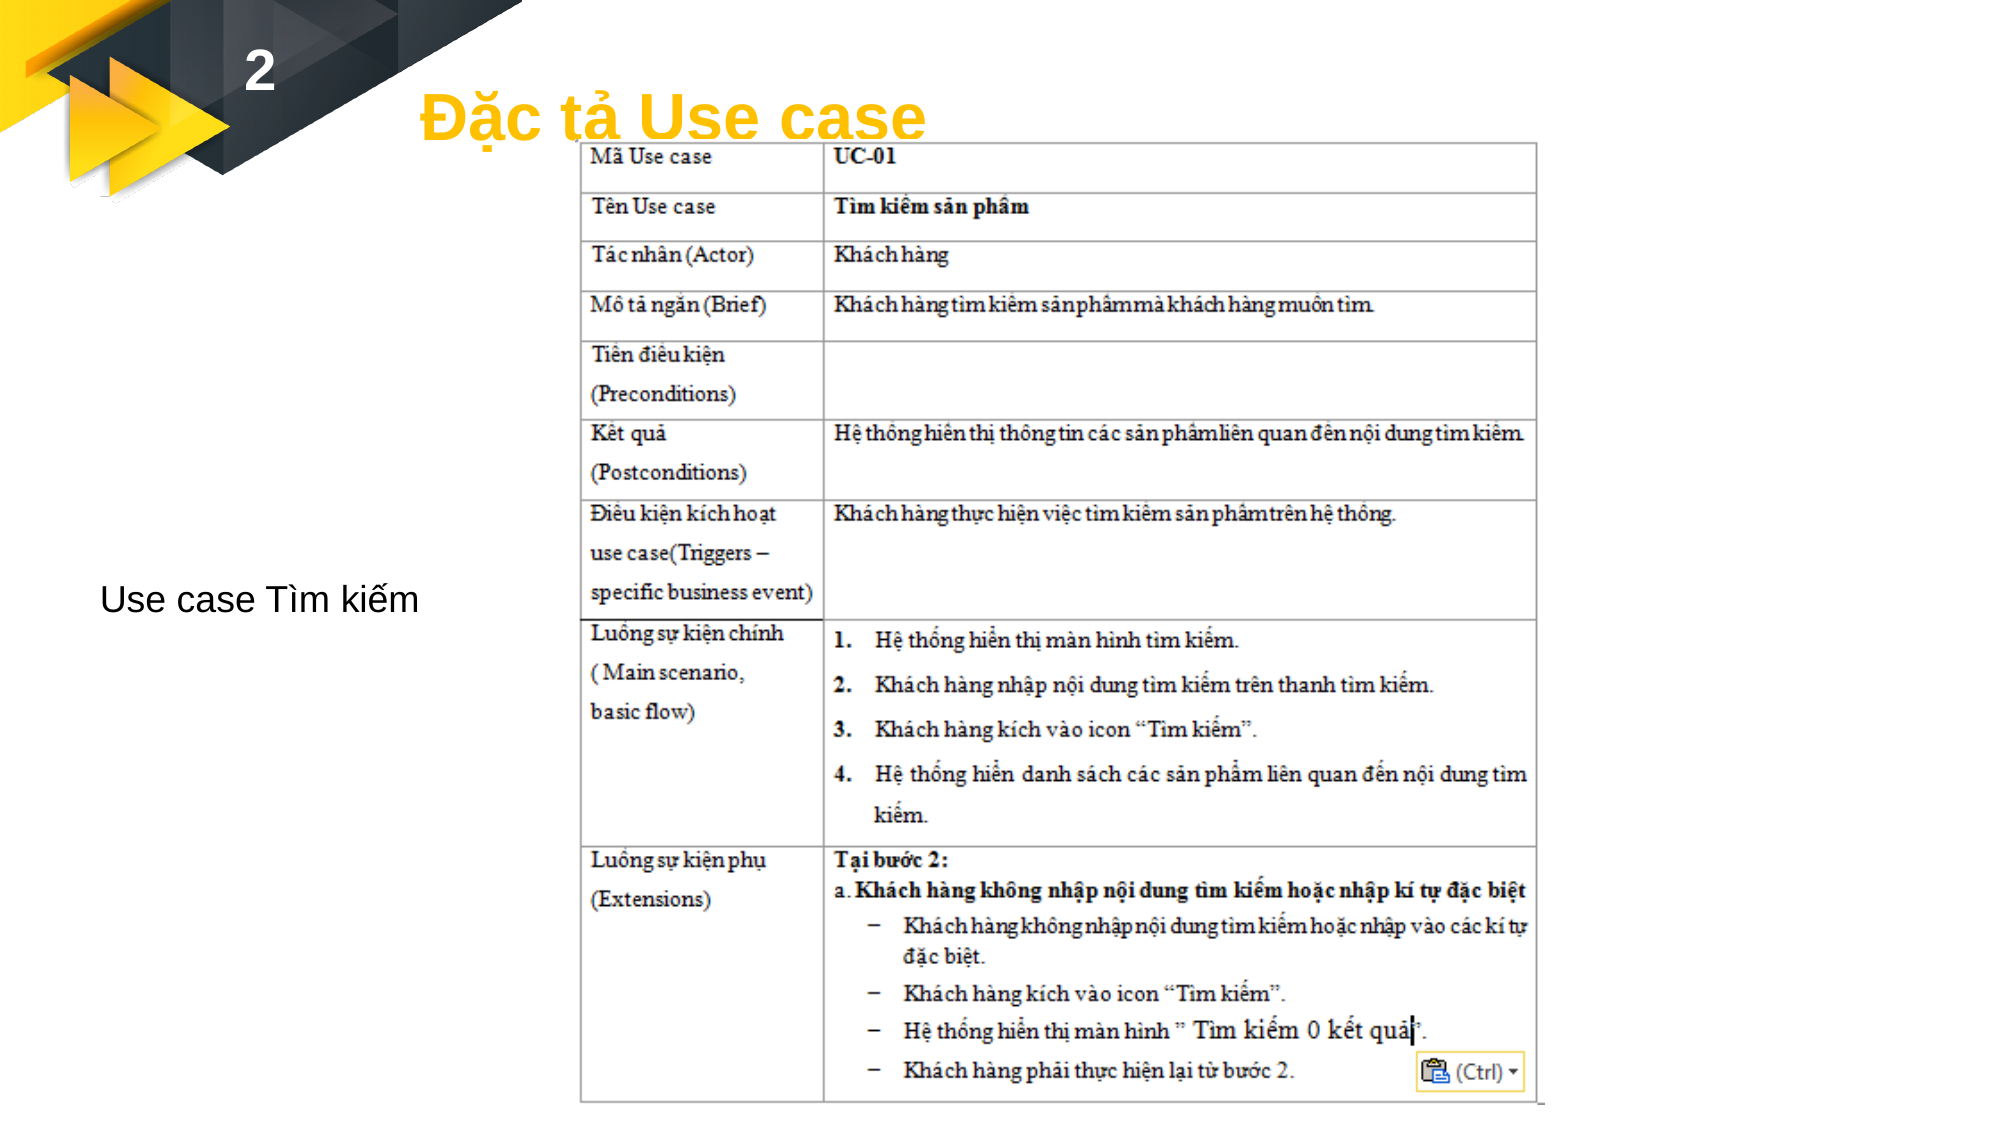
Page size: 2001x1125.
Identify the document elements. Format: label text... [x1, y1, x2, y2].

picture [0, 0, 522, 209]
text_box Đặc tả Use case [522, 74, 1359, 155]
picture [575, 139, 1545, 1105]
text_box Use case Tìm kiếm [85, 567, 435, 627]
